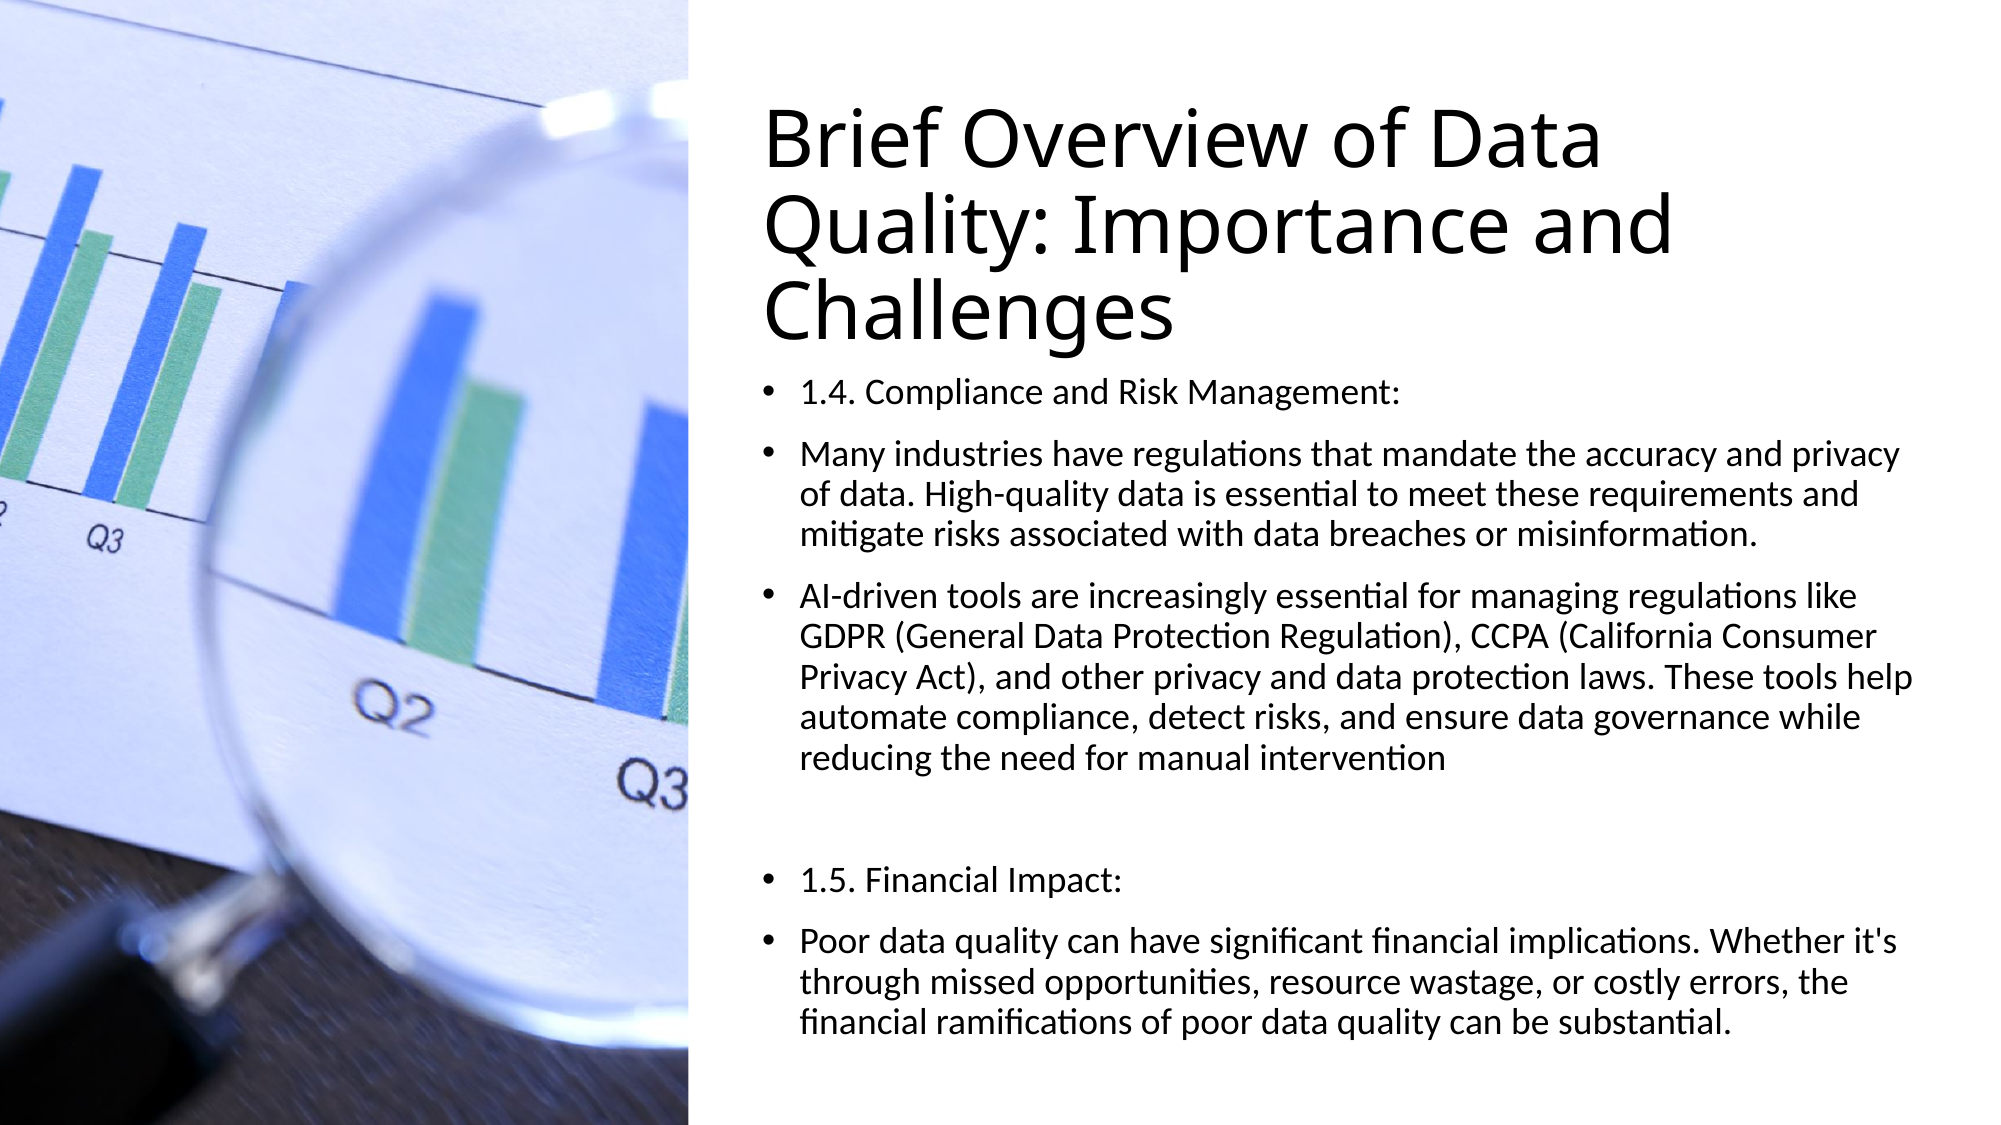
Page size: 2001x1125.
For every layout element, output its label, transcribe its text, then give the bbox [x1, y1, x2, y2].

list 1.4. Compliance and Risk Management: Many industries have regulations that mandate the accuracy and privacy of data. High-quality data is essential to meet these requirements and mitigate risks associated with data breaches or misinformation. AI-driven tools are increasingly essential for managing regulations like GDPR (General Data Protection Regulation), CCPA (California Consumer Privacy Act), and other privacy and data protection laws. These tools help automate compliance, detect risks, and ensure data governance while reducing the need for manual intervention 1.5. Financial Impact: Poor data quality can have significant financial implications. Whether it's through missed opportunities, resource wastage, or costly errors, the financial ramifications of poor data quality can be substantial. [746, 364, 1949, 973]
picture [0, 0, 689, 1125]
title Brief Overview of Data Quality: Importance and Challenges [746, 90, 1863, 364]
text_box [689, 0, 2000, 1125]
